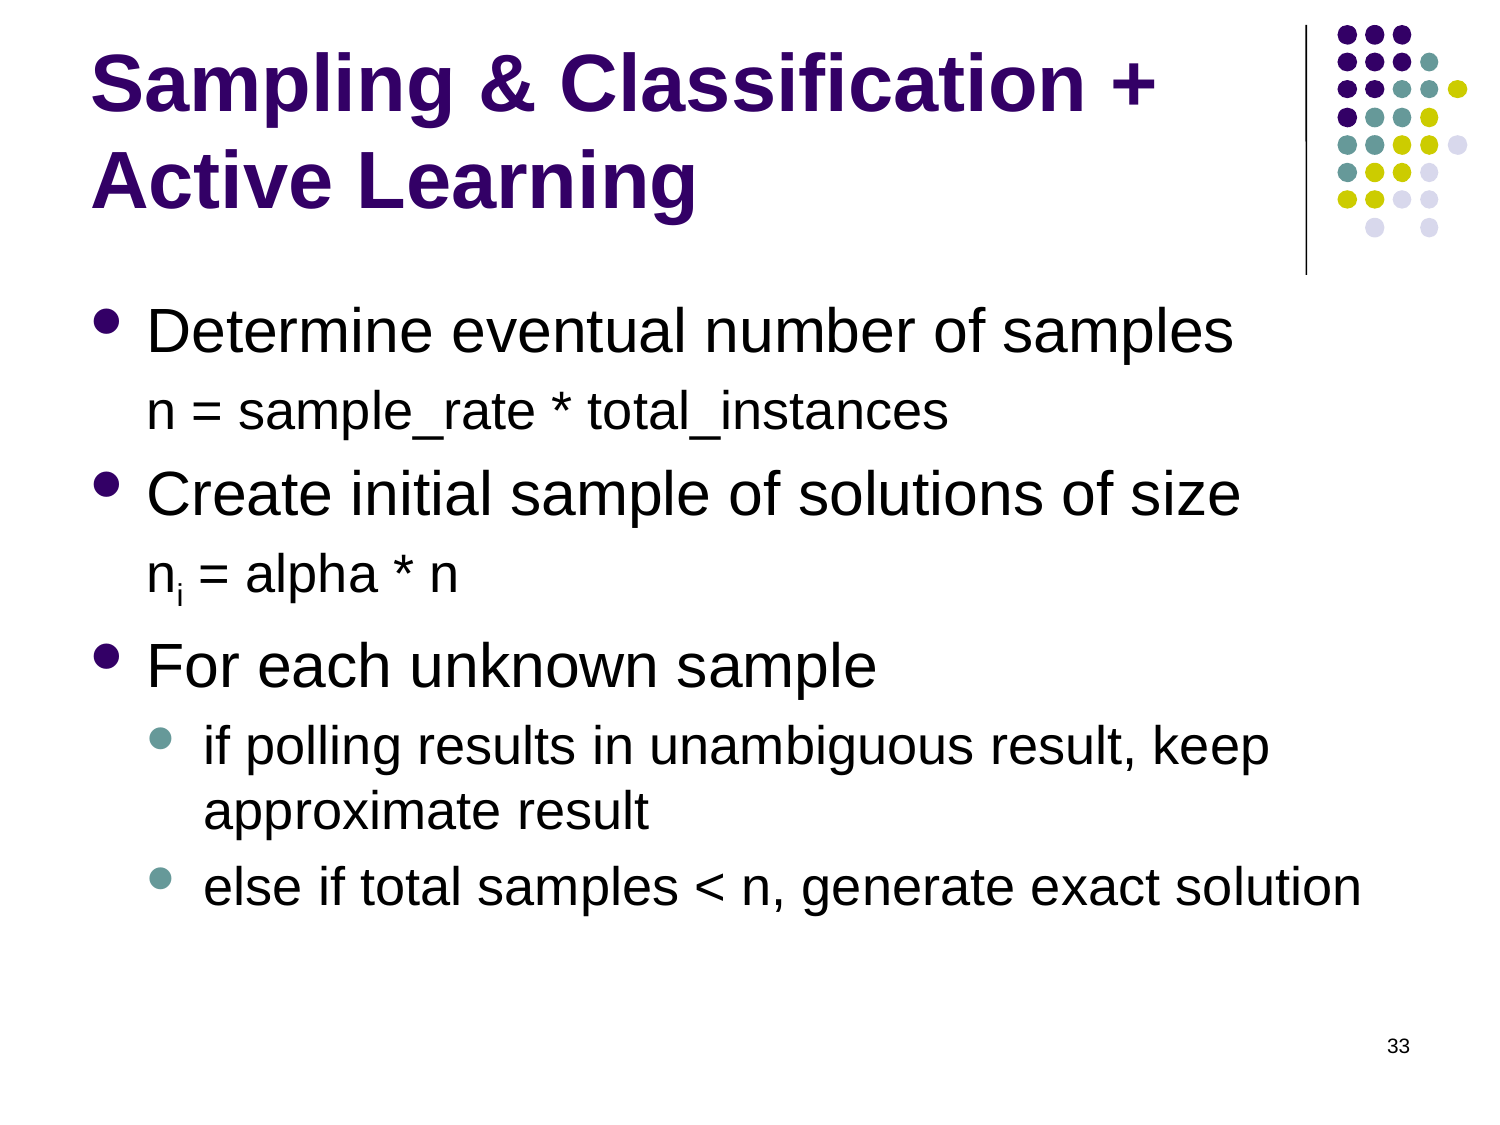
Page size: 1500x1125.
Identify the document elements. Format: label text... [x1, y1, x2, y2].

slide_number 33 [1074, 1024, 1426, 1101]
title Sampling & Classification + Active Learning [75, 20, 1313, 233]
list Determine eventual number of samples n = sample_rate * total_instances Create initial sample of solutions of size ni = alpha * n For each unknown sample if polling results in unambiguous result, keep approximate result else if total samples < n, generate exact solution [75, 282, 1425, 1006]
